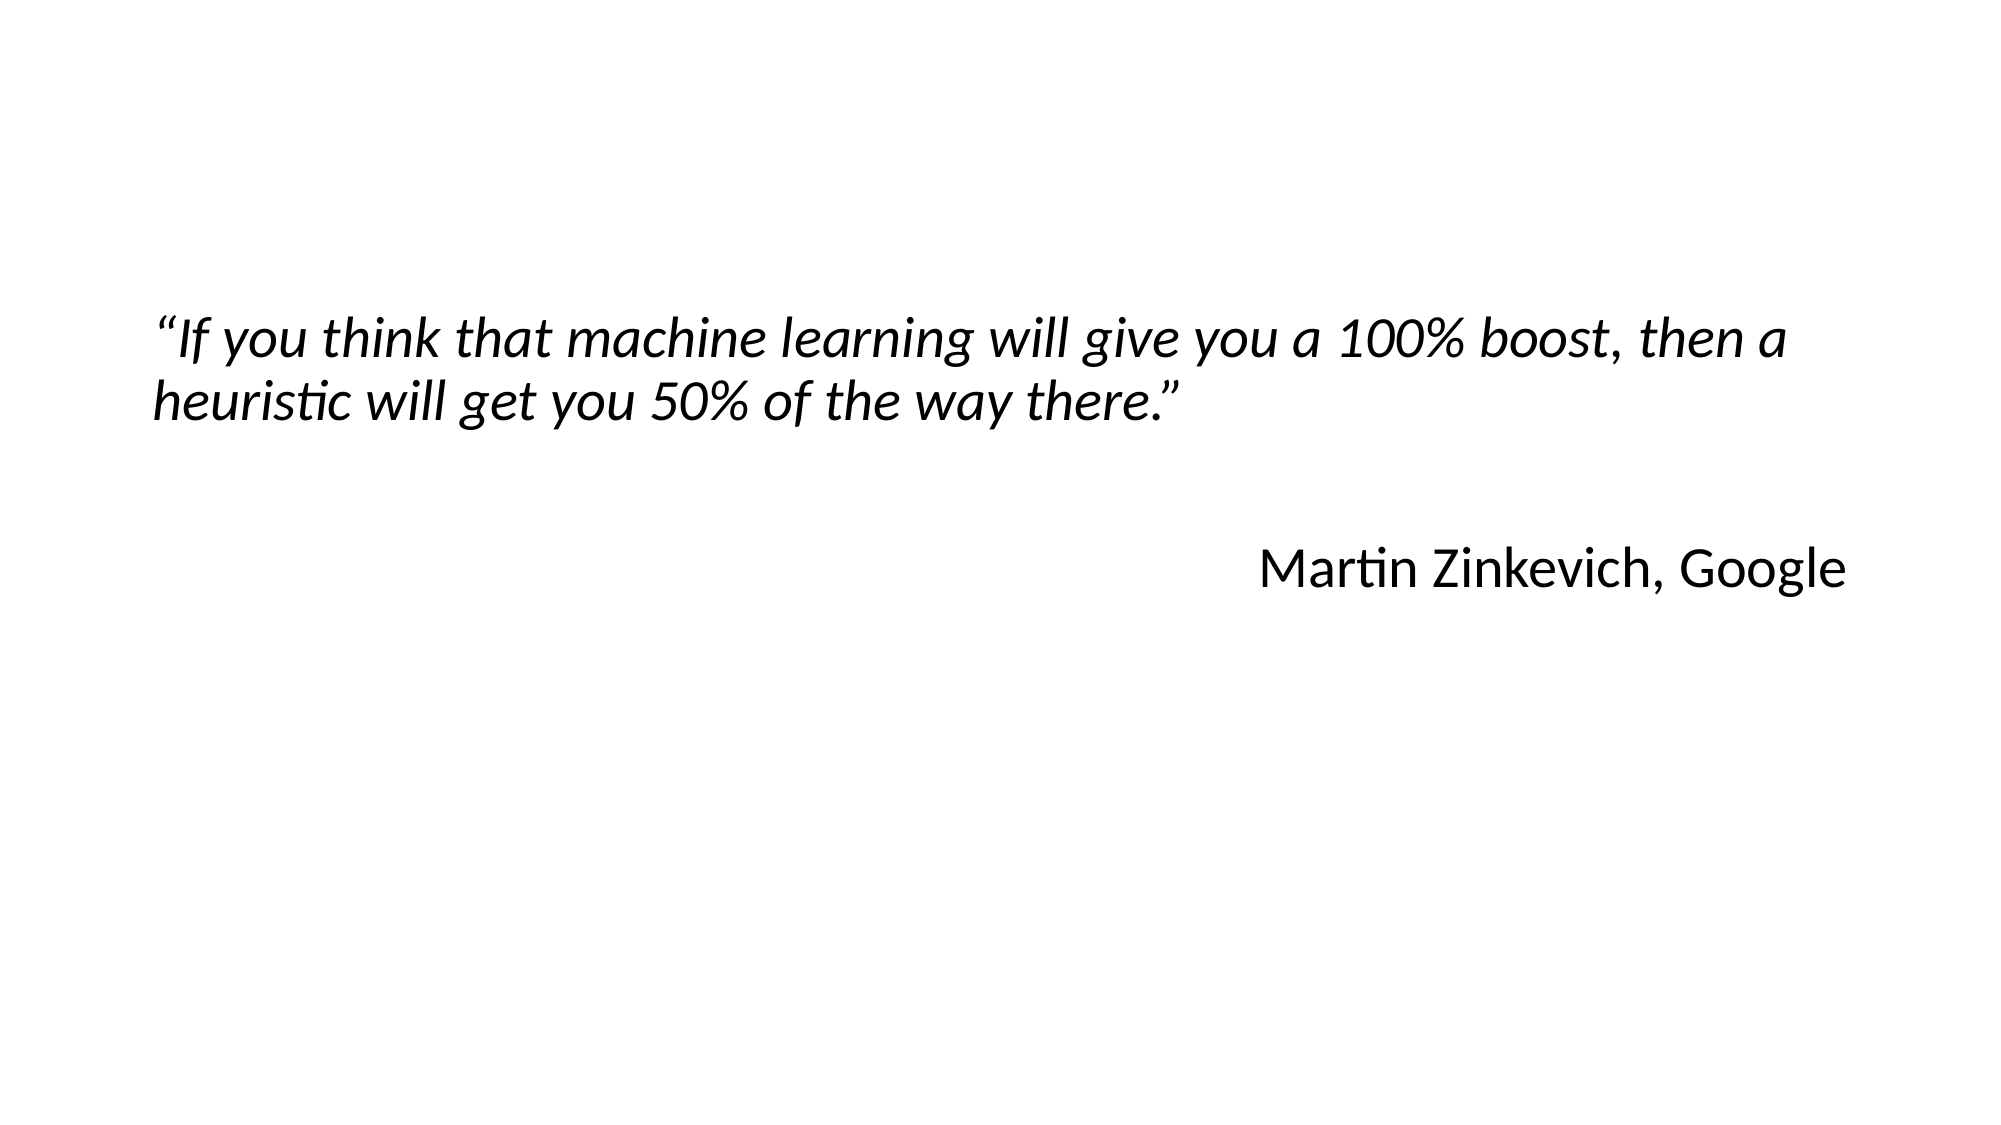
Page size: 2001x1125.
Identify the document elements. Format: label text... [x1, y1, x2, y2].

list “If you think that machine learning will give you a 100% boost, then a heuristic will get you 50% of the way there.” Martin Zinkevich, Google [137, 299, 1863, 1014]
